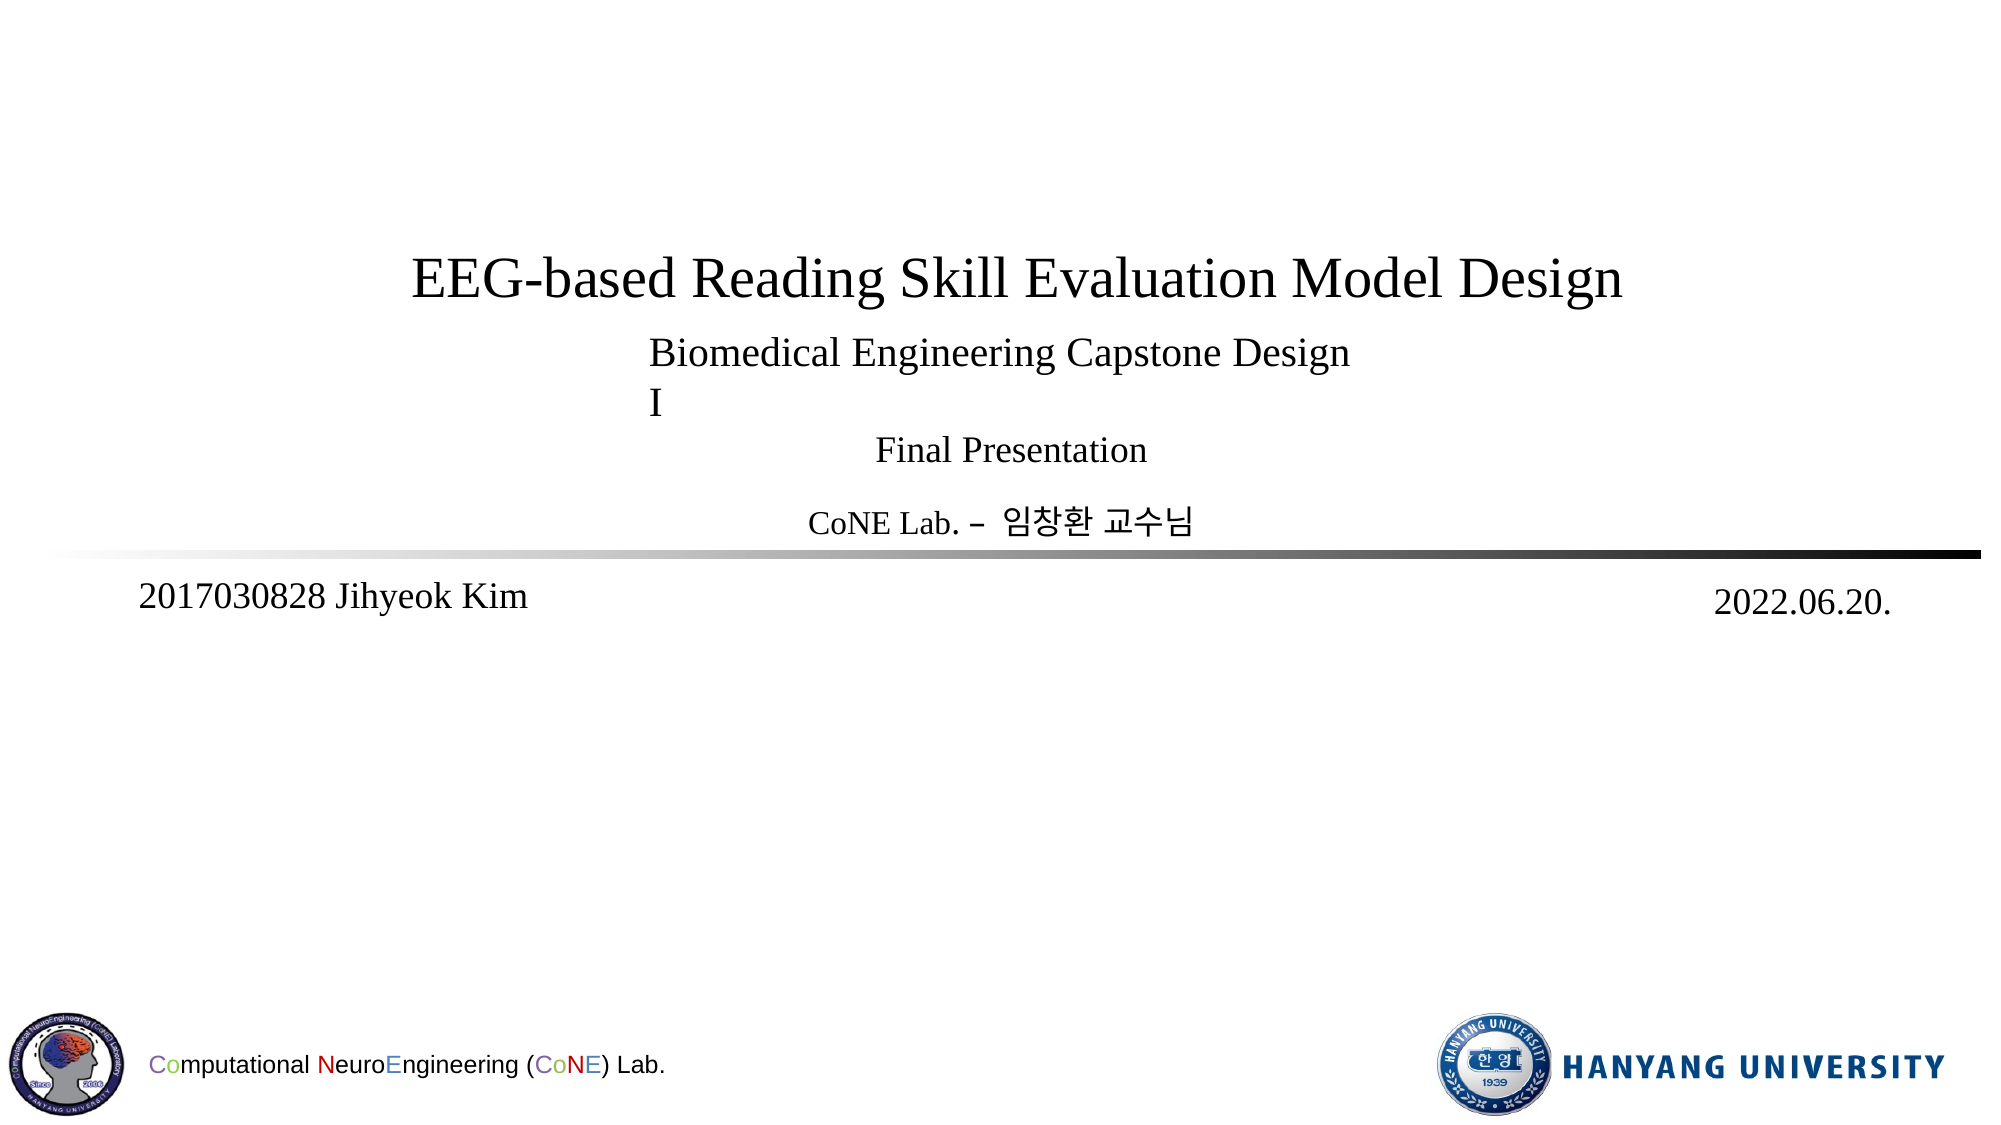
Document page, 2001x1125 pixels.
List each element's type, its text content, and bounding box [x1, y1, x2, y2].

text_box EEG-based Reading Skill Evaluation Model Design [149, 231, 1886, 317]
text_box [41, 549, 1982, 560]
text_box CoNE Lab. – 임창환 교수님 [793, 493, 1243, 549]
text_box Biomedical Engineering Capstone Design I Final Presentation [634, 317, 1390, 478]
text_box 2022.06.20. [1649, 560, 1957, 630]
subtitle 2017030828 Jihyeok Kim [79, 564, 588, 624]
picture [7, 1011, 126, 1117]
picture [1435, 1011, 1945, 1117]
